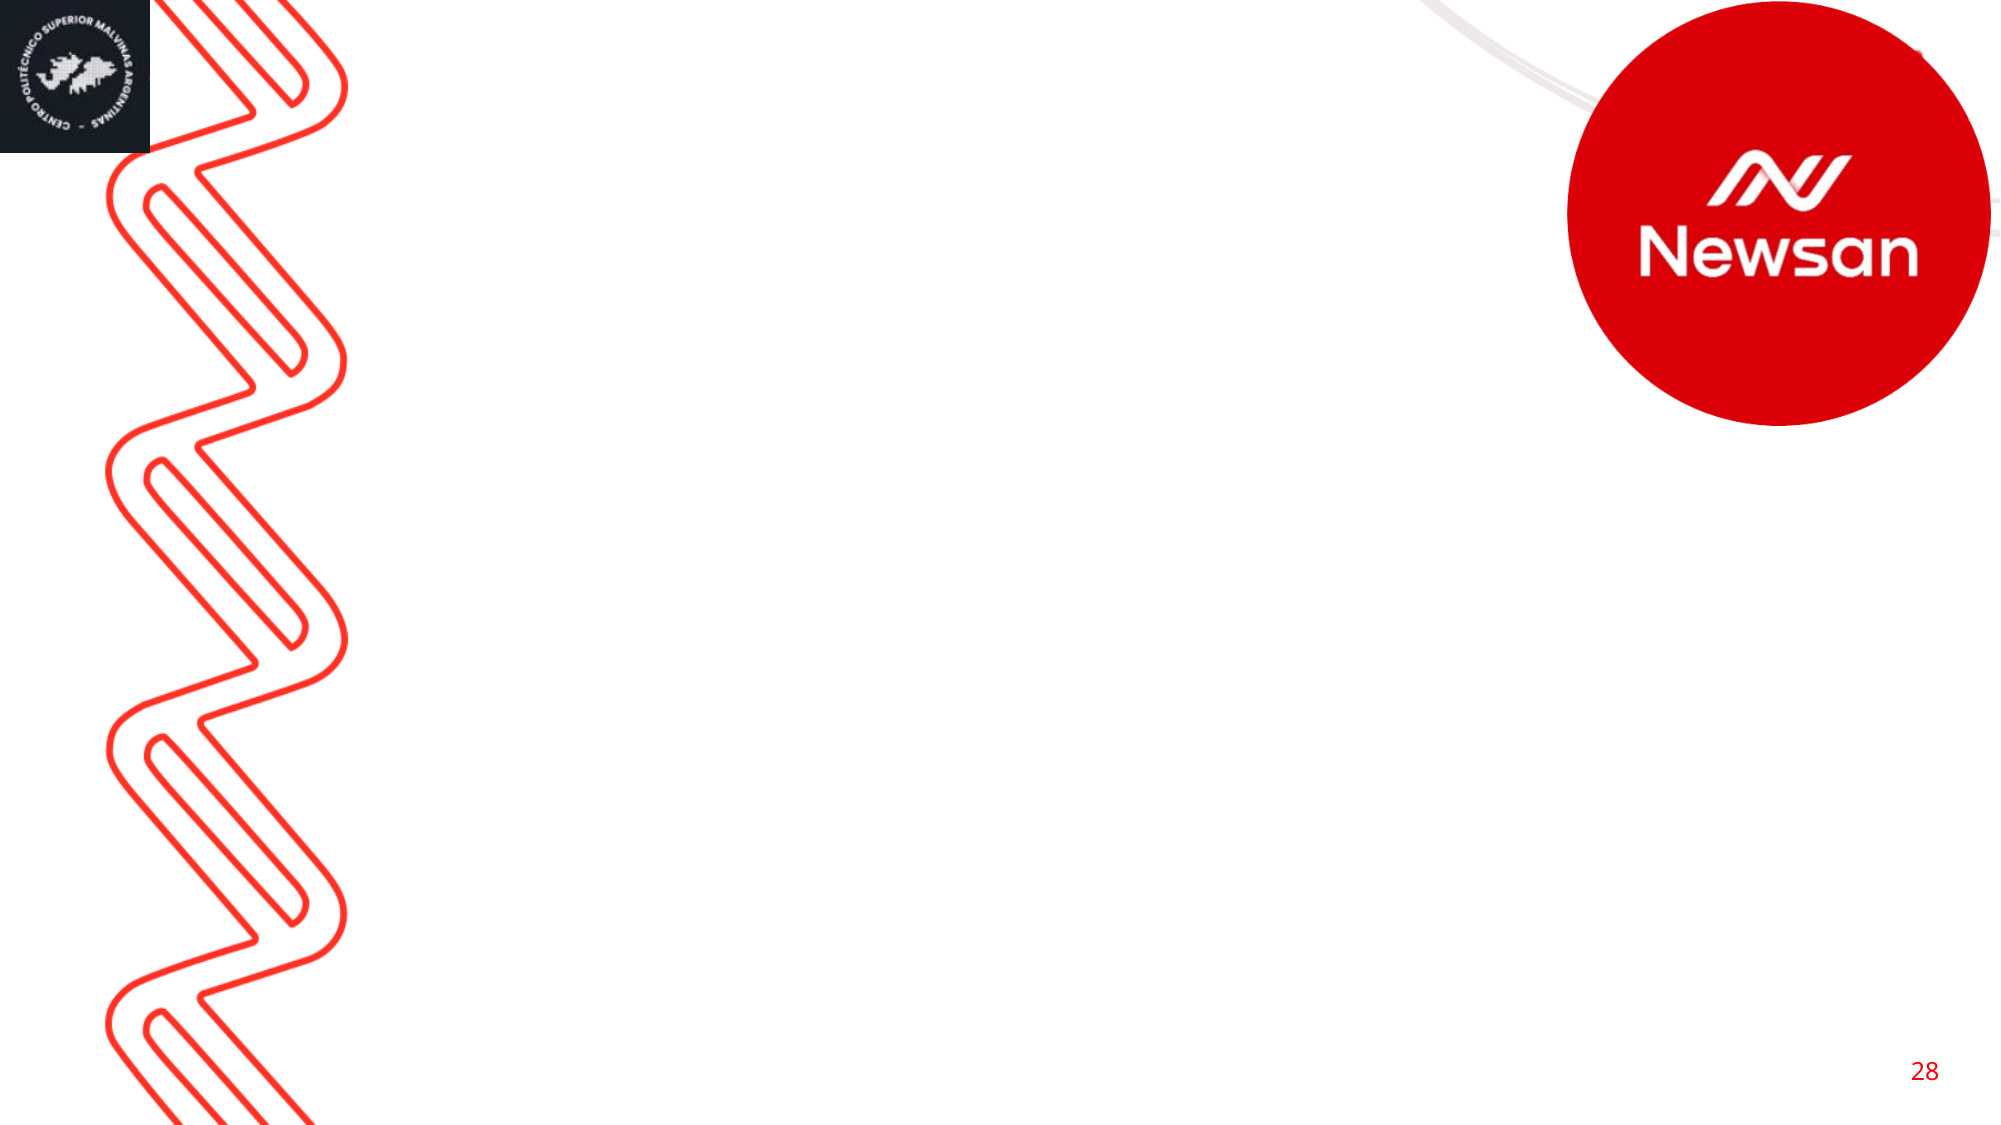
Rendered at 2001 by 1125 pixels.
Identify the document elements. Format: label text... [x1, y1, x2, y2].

picture [0, 0, 2001, 1125]
slide_number 28 [1509, 1042, 1960, 1103]
